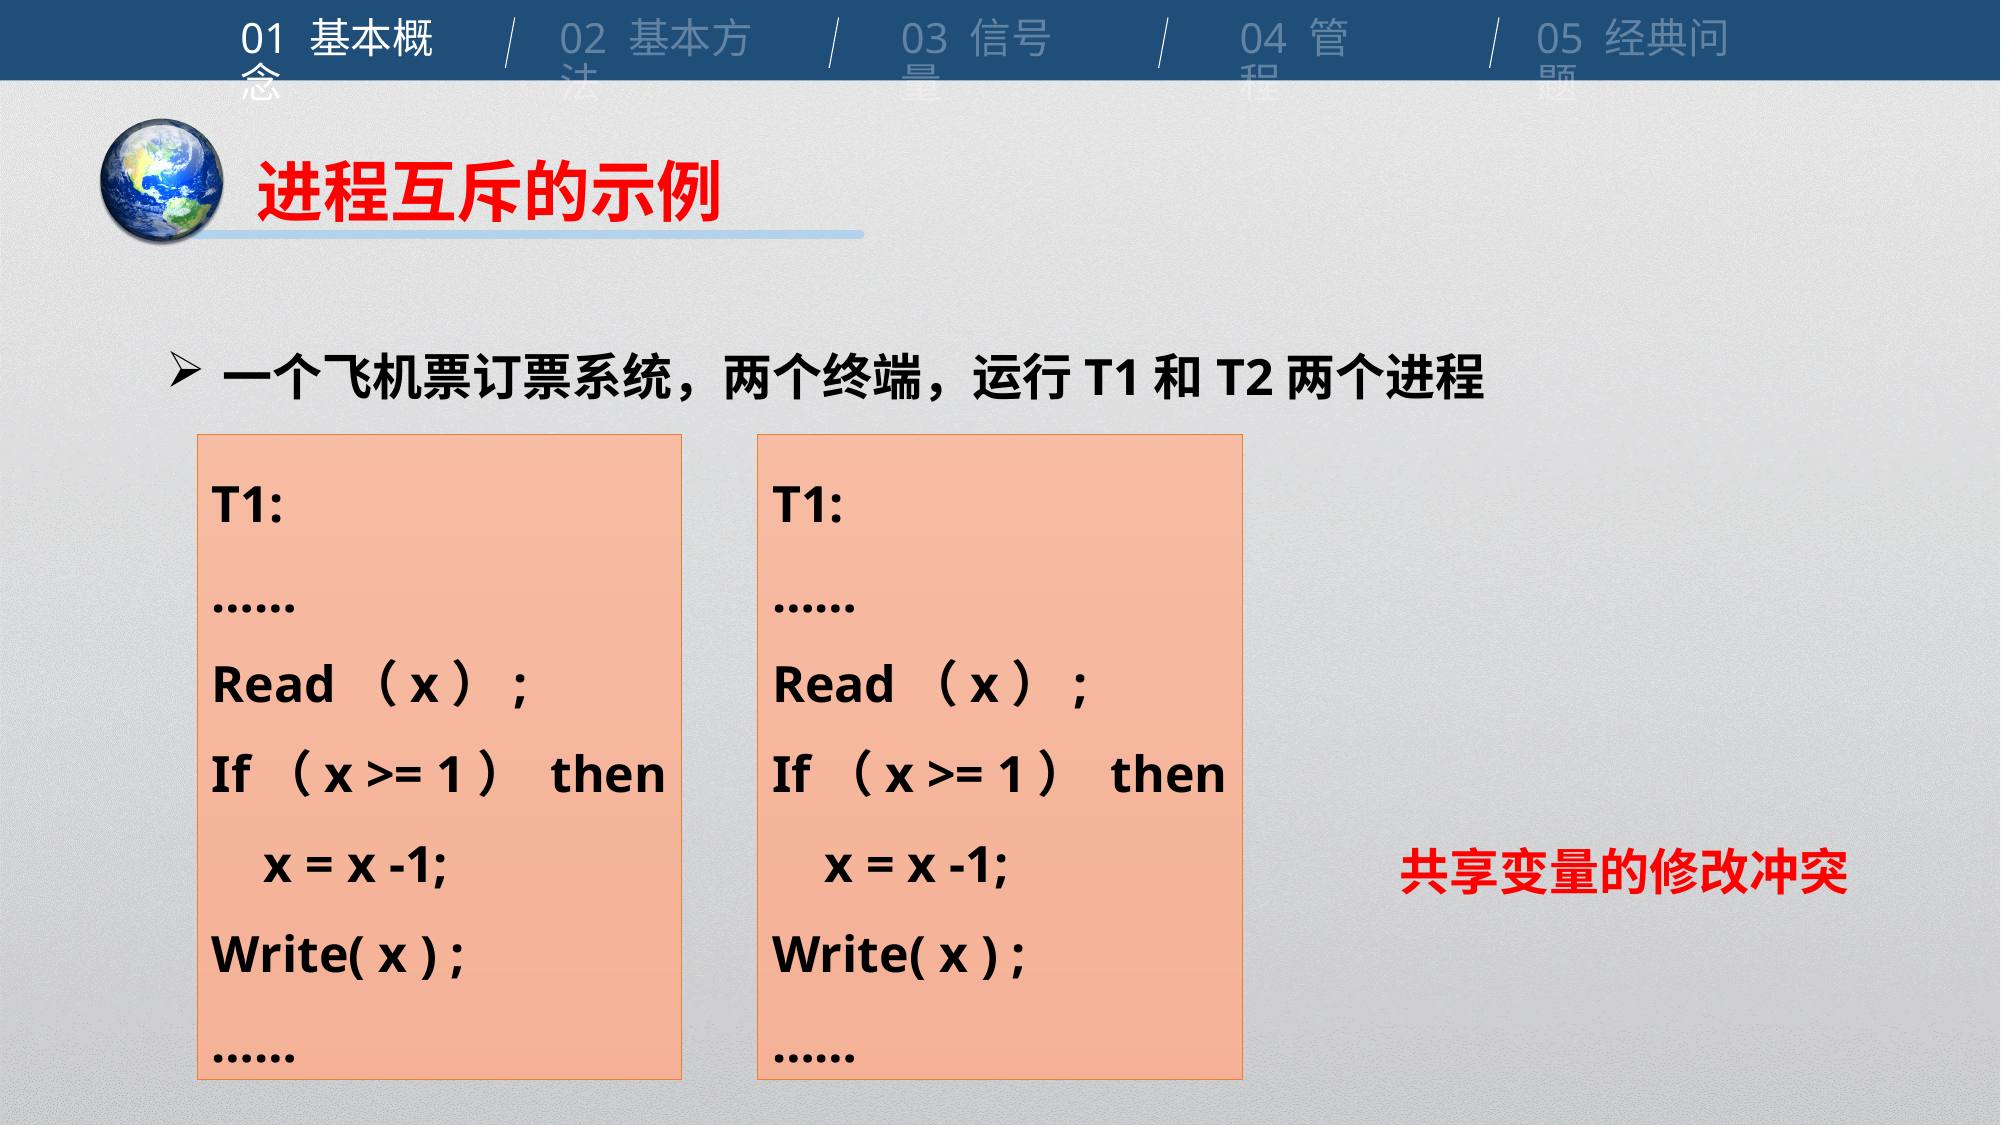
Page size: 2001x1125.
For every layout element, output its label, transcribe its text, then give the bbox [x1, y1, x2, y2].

text_box 共享变量的修改冲突 [1384, 803, 1865, 909]
text_box T1: …… Read（x）; If（x >= 1） then x = x -1; Write( x ) ; …… [757, 434, 1243, 1080]
list 03 信号量 [886, 9, 1101, 71]
text_box T1: …… Read（x）; If（x >= 1） then x = x -1; Write( x ) ; …… [197, 434, 682, 1080]
list 05 经典问题 [1521, 10, 1779, 71]
list 04 管程 [1224, 9, 1398, 71]
text_box 进程互斥的示例 [241, 142, 739, 238]
list 01 基本概念 [225, 9, 483, 71]
picture [0, 0, 2001, 1125]
list 02 基本方法 [544, 9, 802, 71]
text_box 一个飞机票订票系统，两个终端，运行T1和T2两个进程 [151, 308, 1876, 414]
